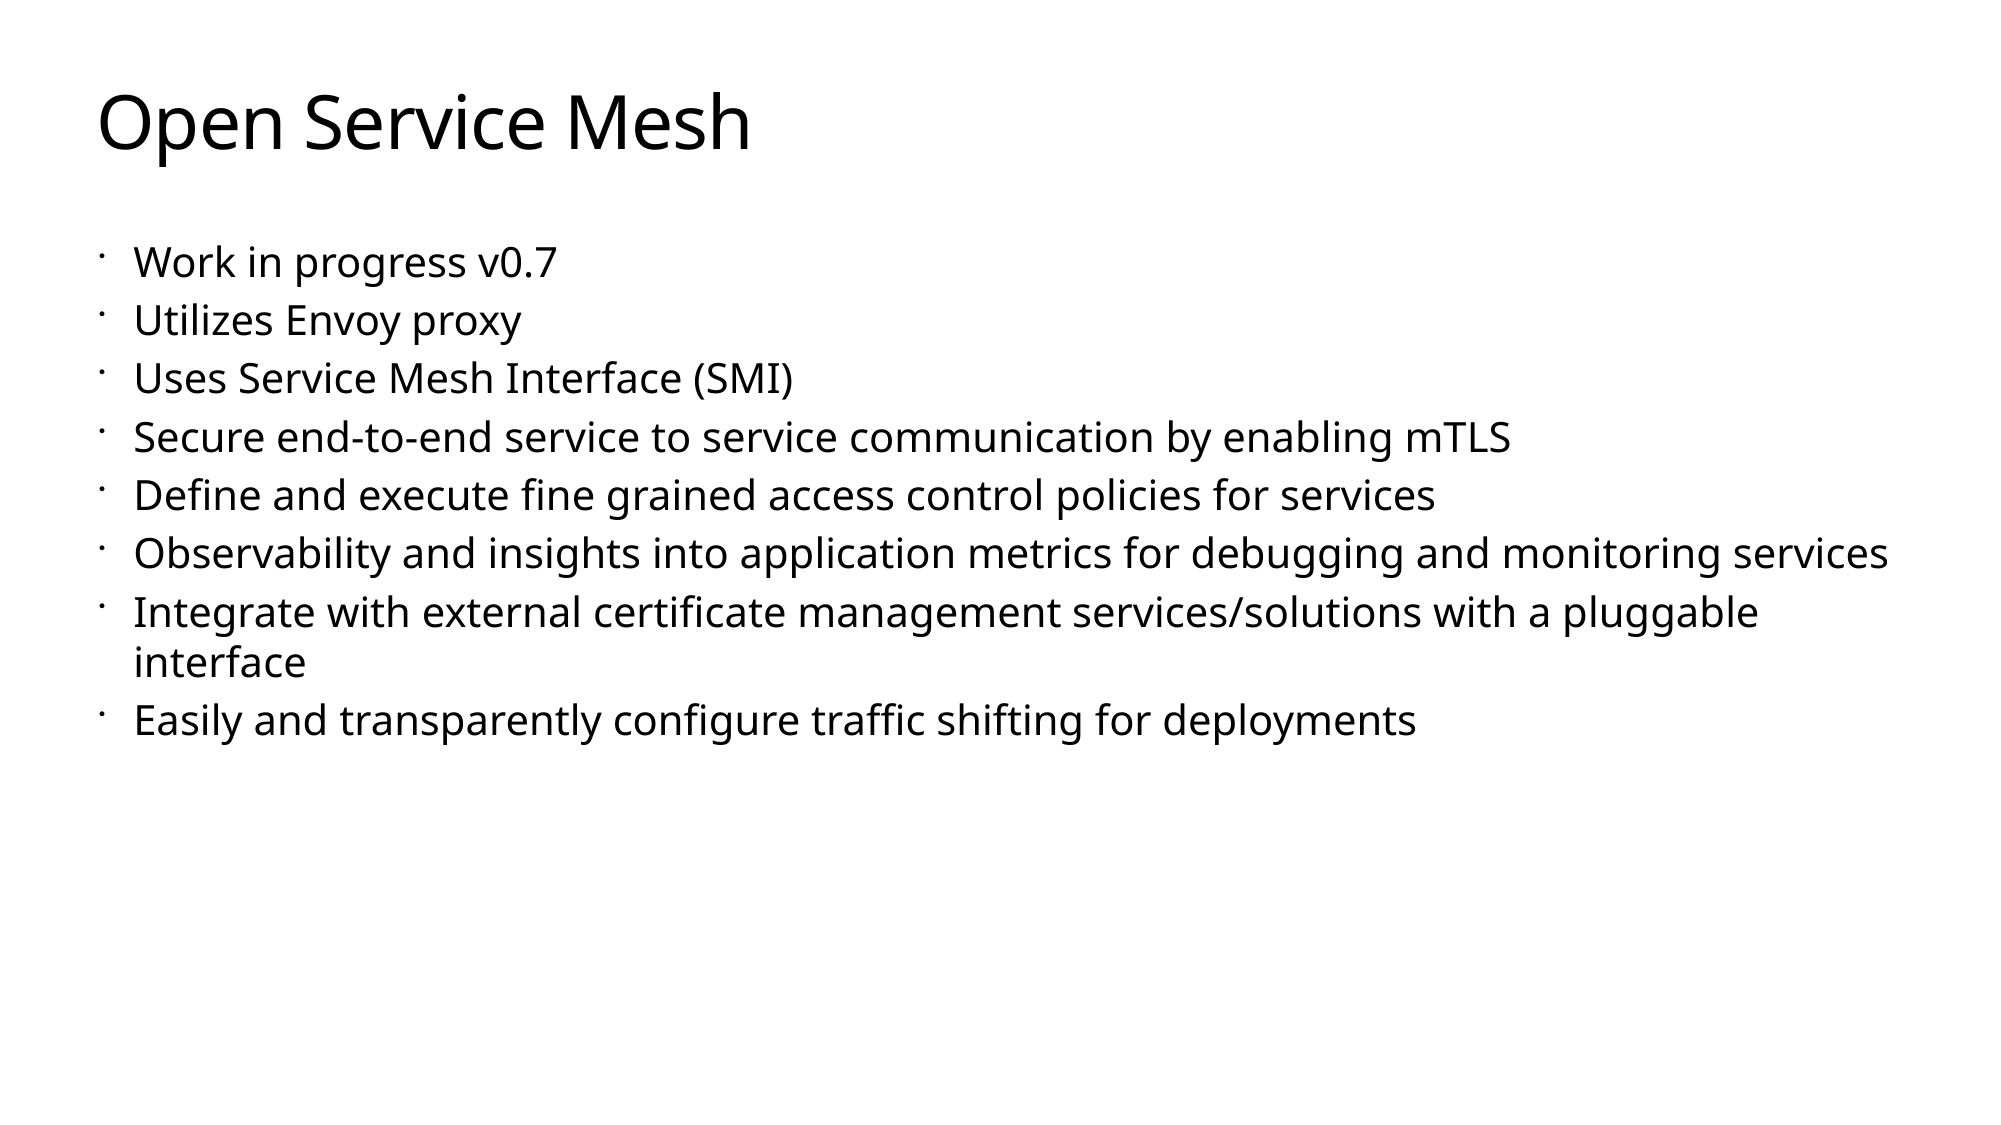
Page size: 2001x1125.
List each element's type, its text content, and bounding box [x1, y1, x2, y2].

list Work in progress v0.7 Utilizes Envoy proxy Uses Service Mesh Interface (SMI) Secure end-to-end service to service communication by enabling mTLS Define and execute fine grained access control policies for services Observability and insights into application metrics for debugging and monitoring services Integrate with external certificate management services/solutions with a pluggable interface Easily and transparently configure traffic shifting for deployments [95, 235, 1904, 874]
title Open Service Mesh [96, 75, 1904, 166]
